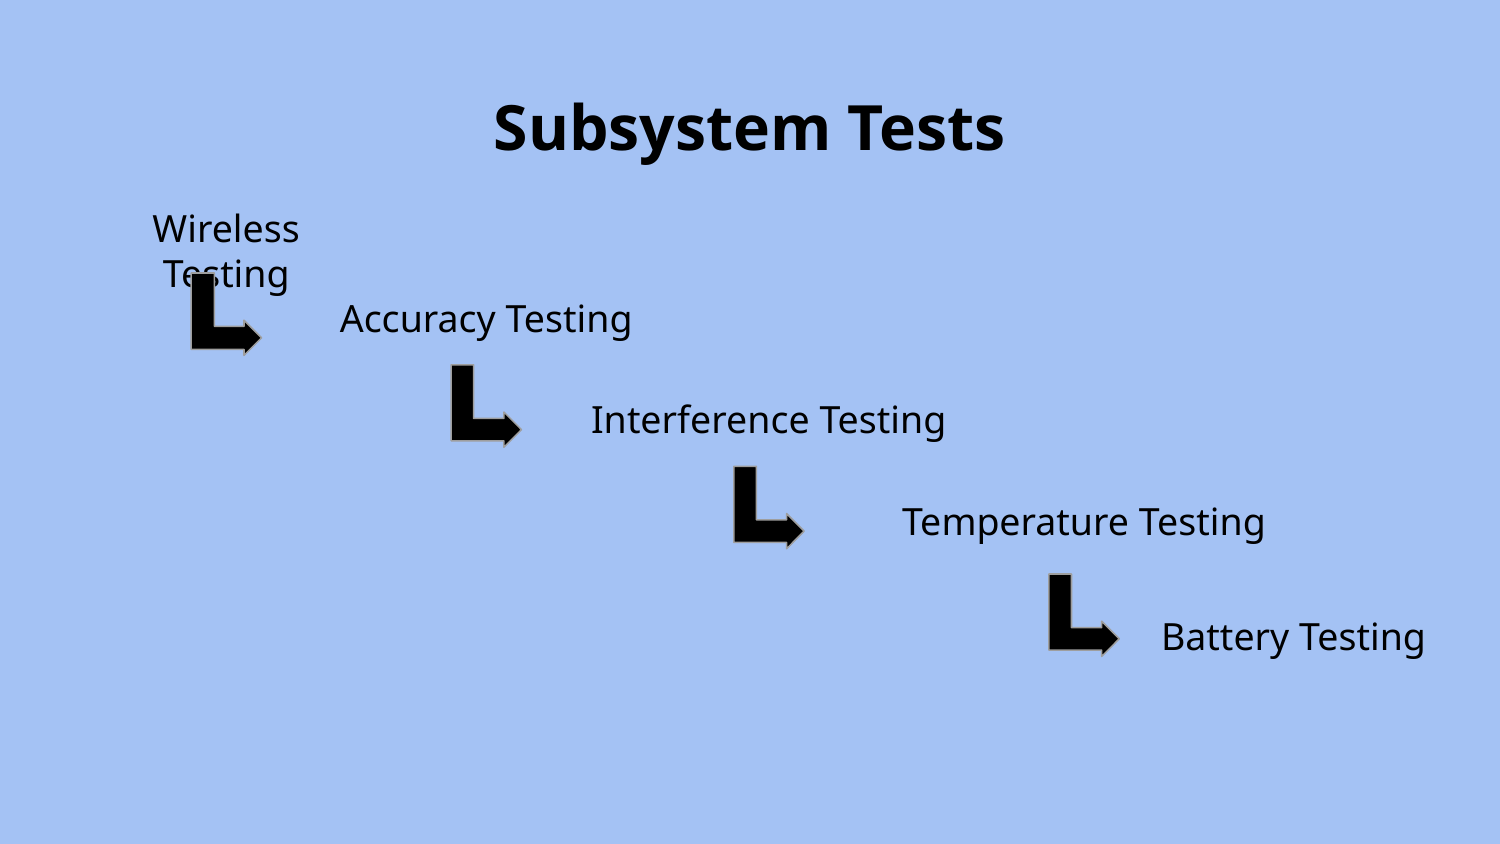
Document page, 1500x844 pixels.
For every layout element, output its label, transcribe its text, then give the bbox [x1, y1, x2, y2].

text_box Wireless Testing [71, 190, 382, 250]
text_box [191, 273, 262, 356]
text_box [1048, 574, 1120, 657]
text_box Accuracy Testing [320, 279, 652, 351]
text_box [451, 364, 522, 448]
text_box [733, 466, 805, 549]
text_box Interference Testing [576, 381, 962, 452]
text_box Temperature Testing [872, 483, 1296, 543]
text_box Battery Testing [1138, 597, 1449, 657]
title Subsystem Tests [51, 72, 1449, 167]
